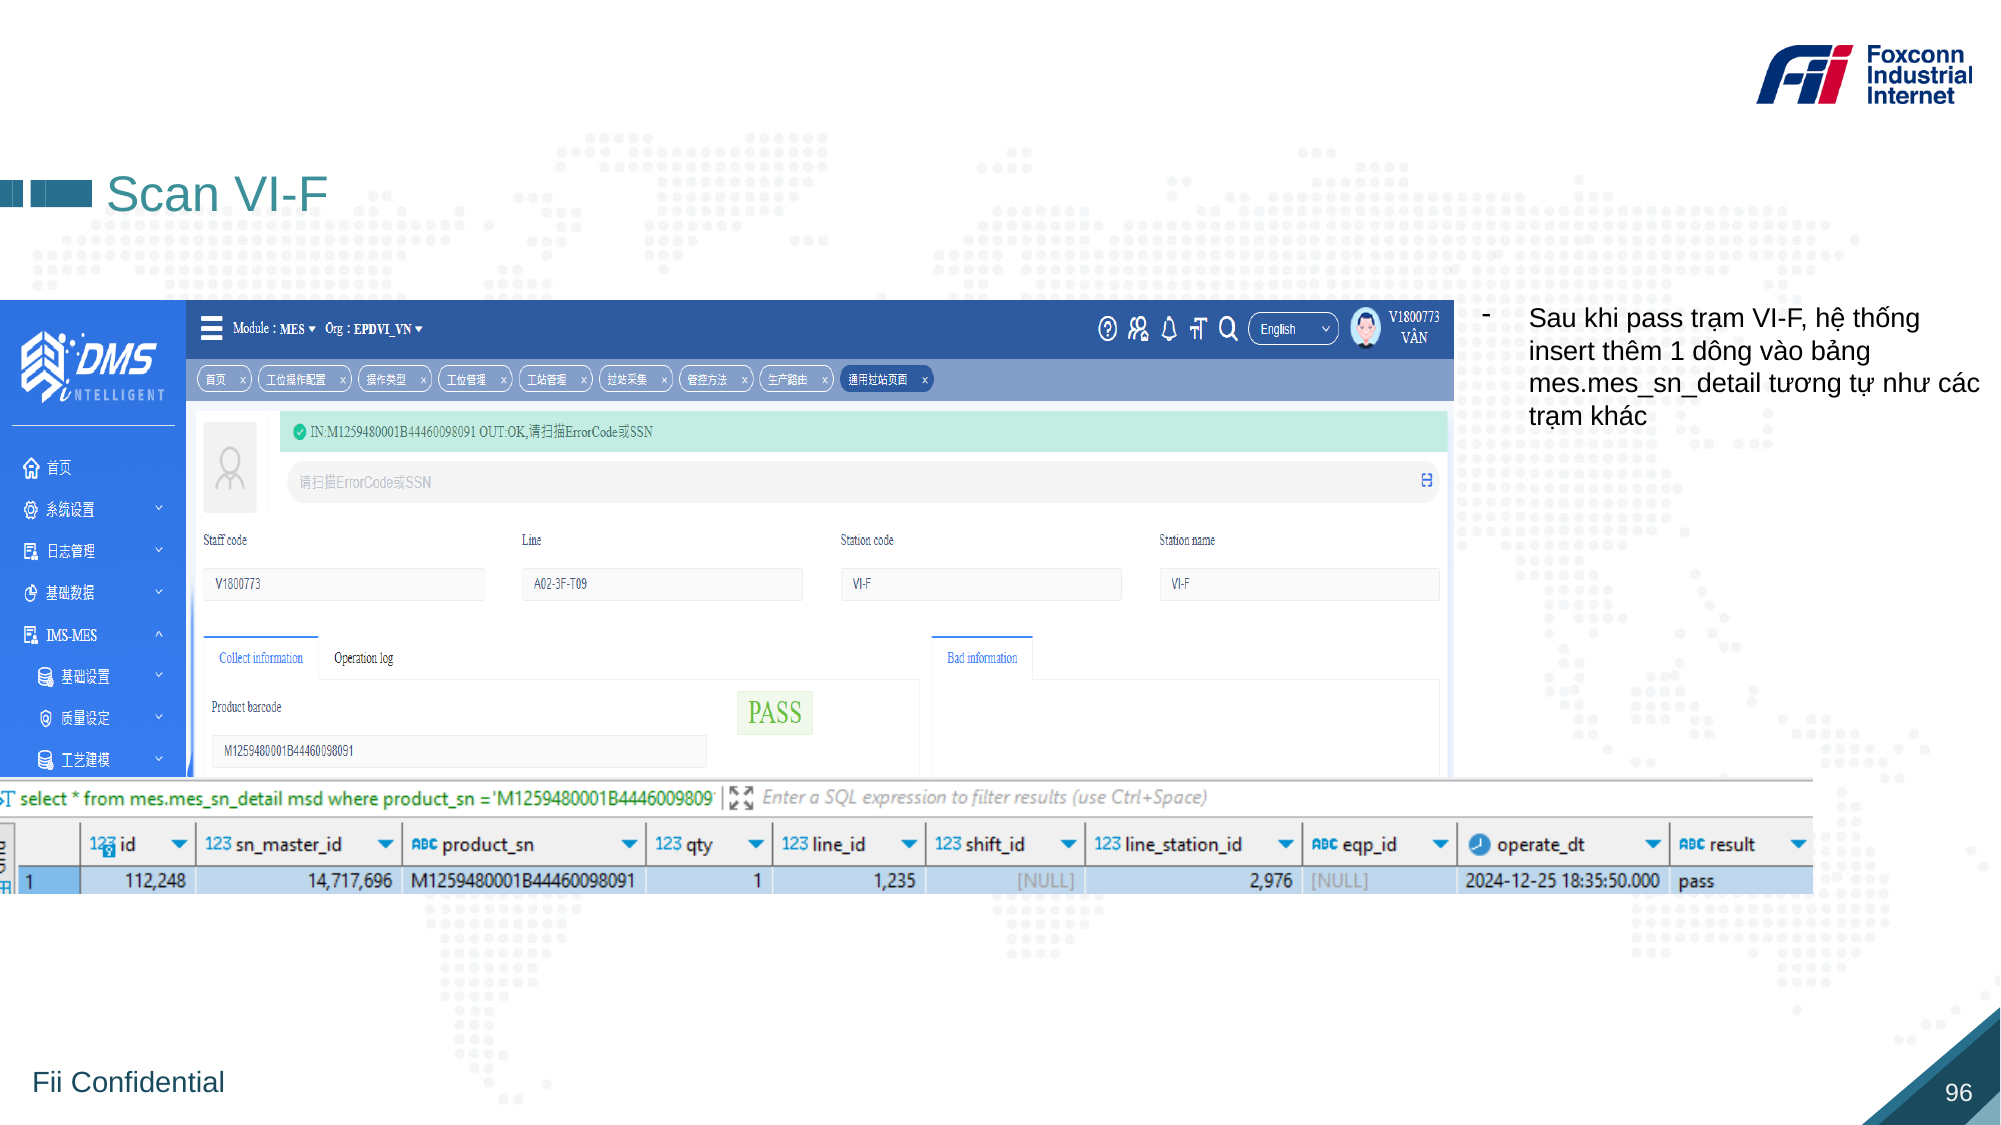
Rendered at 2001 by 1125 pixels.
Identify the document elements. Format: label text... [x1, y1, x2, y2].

title Scan VI-F [91, 160, 1694, 227]
text_box Sau khi pass trạm VI-F, hệ thống insert thêm 1 dông vào bảng mes.mes_sn_detail tương tự như các trạm khác [1467, 293, 2000, 438]
picture [0, 0, 2000, 1125]
